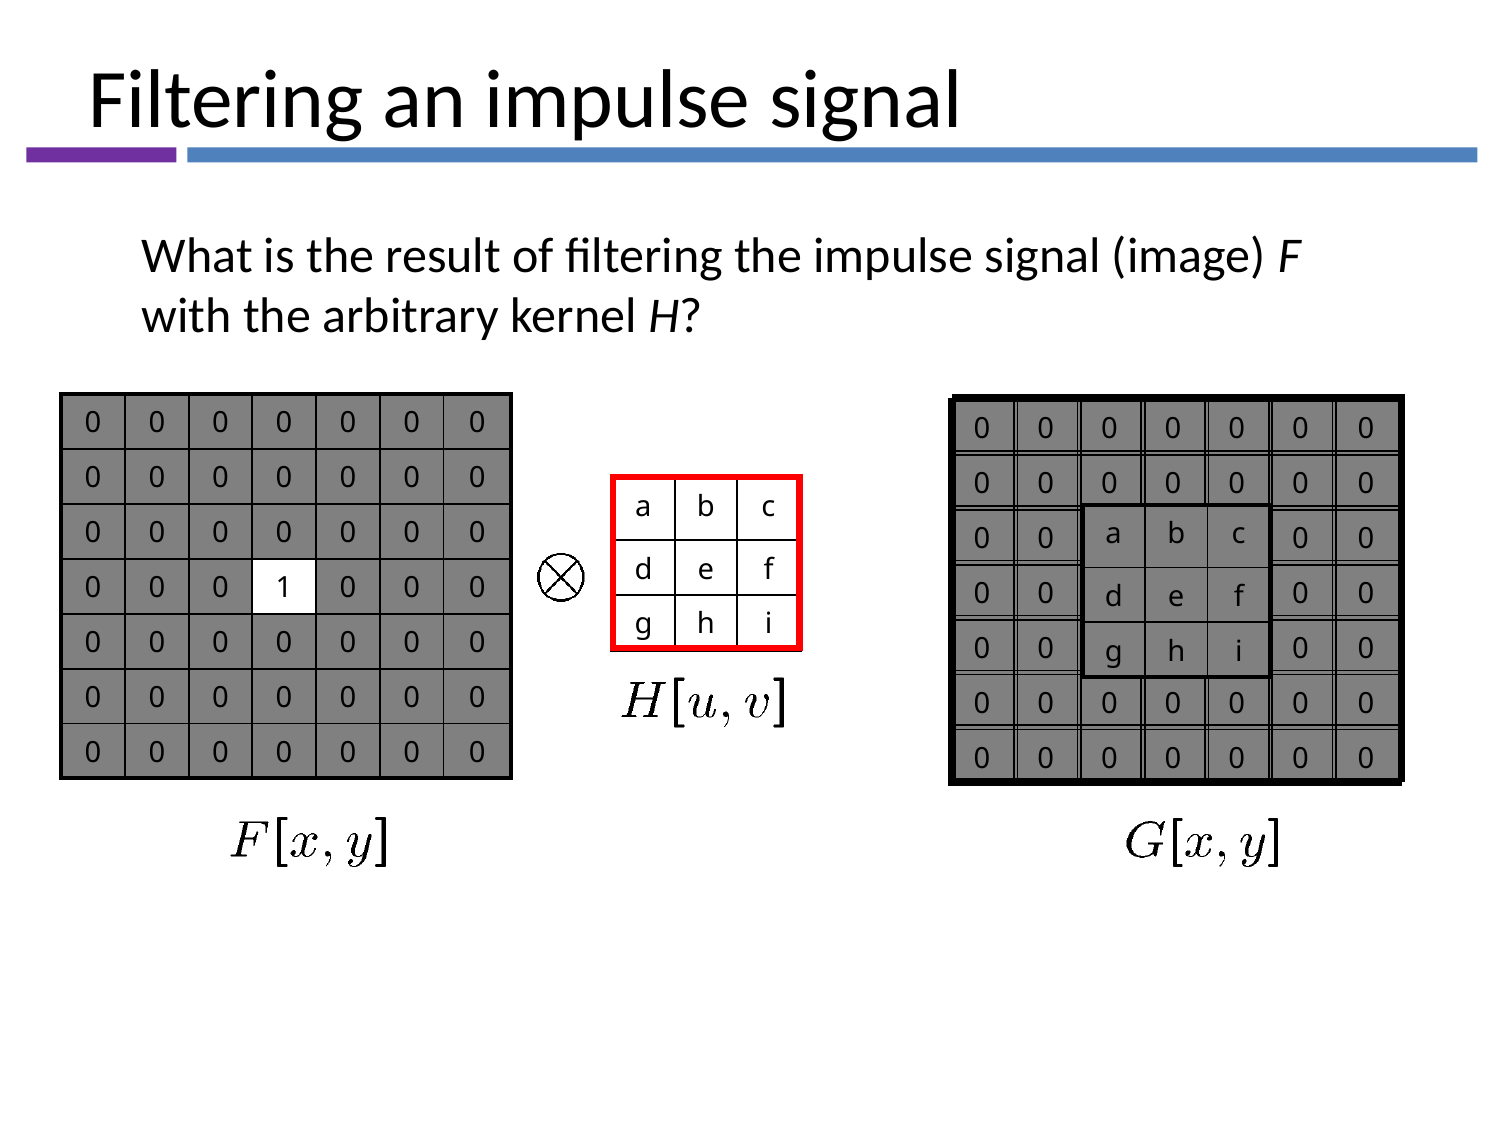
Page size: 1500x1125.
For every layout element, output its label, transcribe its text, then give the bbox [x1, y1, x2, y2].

table_cell [1337, 671, 1401, 724]
table_cell [956, 507, 1017, 560]
table_cell 0 [63, 724, 124, 776]
table_cell [1273, 616, 1335, 670]
table_cell 0 [317, 615, 379, 668]
table_cell 0 [381, 560, 443, 613]
table_cell [1018, 507, 1080, 560]
table_cell 0 [317, 505, 379, 558]
table_cell [1018, 452, 1080, 505]
table_cell 0 [190, 670, 251, 723]
table_cell [1209, 679, 1271, 724]
table_header [1146, 398, 1208, 450]
picture [528, 550, 595, 605]
table_cell [1337, 726, 1401, 778]
picture [229, 815, 387, 869]
table_cell 0 [126, 724, 188, 776]
table_cell 0 [381, 505, 443, 558]
table_header 0 [253, 396, 315, 448]
table_header 0 [63, 396, 124, 448]
table_cell 0 [190, 450, 251, 503]
table_cell d [1085, 568, 1144, 621]
text_box What is the result of filtering the impulse signal (image) F with the arbitrary kernel H? [127, 215, 1325, 350]
table_cell h [1146, 623, 1207, 675]
title Filtering an impulse signal [73, 0, 1424, 188]
picture [620, 675, 785, 729]
table_cell 0 [126, 560, 188, 613]
text_box [612, 476, 800, 648]
table_cell 0 [63, 505, 124, 558]
table_cell 0 [444, 505, 509, 558]
table_header 0 [317, 396, 379, 448]
table_cell 0 [190, 505, 251, 558]
table_cell 0 [317, 670, 379, 723]
table_cell [1337, 561, 1401, 615]
table_cell 0 [126, 670, 188, 723]
table_header 0 [126, 396, 188, 448]
table_header 0 [444, 396, 509, 448]
table_header 0 [381, 396, 443, 448]
table_cell 0 [444, 450, 509, 503]
table_cell [1018, 671, 1080, 724]
table_cell 0 [253, 505, 315, 558]
table_cell 0 [63, 670, 124, 723]
table_cell 0 [317, 450, 379, 503]
picture [1125, 816, 1279, 869]
table_cell 0 [253, 670, 315, 723]
table_cell [1337, 616, 1401, 670]
table_cell [956, 561, 1017, 615]
table_cell [1273, 452, 1335, 505]
table_cell [1209, 452, 1271, 503]
table_header [1018, 398, 1080, 450]
table_cell 0 [253, 450, 315, 503]
table_cell 0 [190, 724, 251, 776]
table_cell [1273, 507, 1335, 560]
table_cell 0 [190, 615, 251, 668]
table_cell 0 [63, 450, 124, 503]
table_cell [1018, 561, 1080, 615]
table_cell 0 [317, 724, 379, 776]
table_cell 0 [444, 615, 509, 668]
table_cell g [1085, 623, 1144, 675]
table_cell 0 [381, 724, 443, 776]
table_header c [1208, 507, 1268, 567]
table_header [956, 398, 1017, 450]
table_cell 0 [63, 560, 124, 613]
table_cell 0 [126, 450, 188, 503]
table_cell i [1208, 623, 1268, 675]
table_cell [1337, 507, 1401, 560]
table_cell [1337, 452, 1401, 505]
table_cell e [1146, 568, 1207, 621]
table_header 0 [190, 396, 251, 448]
table_header a [1085, 507, 1144, 567]
table_cell 0 [63, 615, 124, 668]
table_cell 0 [381, 670, 443, 723]
table_cell [1273, 671, 1335, 724]
table_cell 0 [381, 615, 443, 668]
table_cell [1209, 726, 1271, 778]
table_header [1337, 398, 1401, 450]
table_cell [1082, 726, 1144, 778]
table_cell f [1208, 568, 1268, 621]
table_cell [1146, 726, 1208, 778]
table_cell [956, 671, 1017, 724]
table_cell [1018, 726, 1080, 778]
table_cell [956, 726, 1017, 778]
table_cell [1018, 616, 1080, 670]
table_header [1273, 398, 1335, 450]
table_cell [956, 452, 1017, 505]
table_cell 0 [317, 560, 379, 613]
table_cell 0 [253, 615, 315, 668]
table_cell [956, 616, 1017, 670]
table_cell 0 [381, 450, 443, 503]
table_cell 0 [126, 615, 188, 668]
table_cell [1273, 726, 1335, 778]
table_cell [1082, 452, 1144, 503]
table_cell [1146, 452, 1208, 503]
table_cell 0 [253, 724, 315, 776]
table_header [1209, 398, 1271, 450]
table_cell [1273, 561, 1335, 615]
table_cell 0 [444, 724, 509, 776]
table_cell 1 [253, 560, 315, 613]
table_cell 0 [126, 505, 188, 558]
table_cell [1082, 679, 1144, 724]
table_cell [1146, 679, 1208, 724]
table_cell 0 [190, 560, 251, 613]
table_header b [1146, 507, 1207, 567]
table_cell 0 [444, 560, 509, 613]
table_header [1082, 398, 1144, 450]
table_cell 0 [444, 670, 509, 723]
